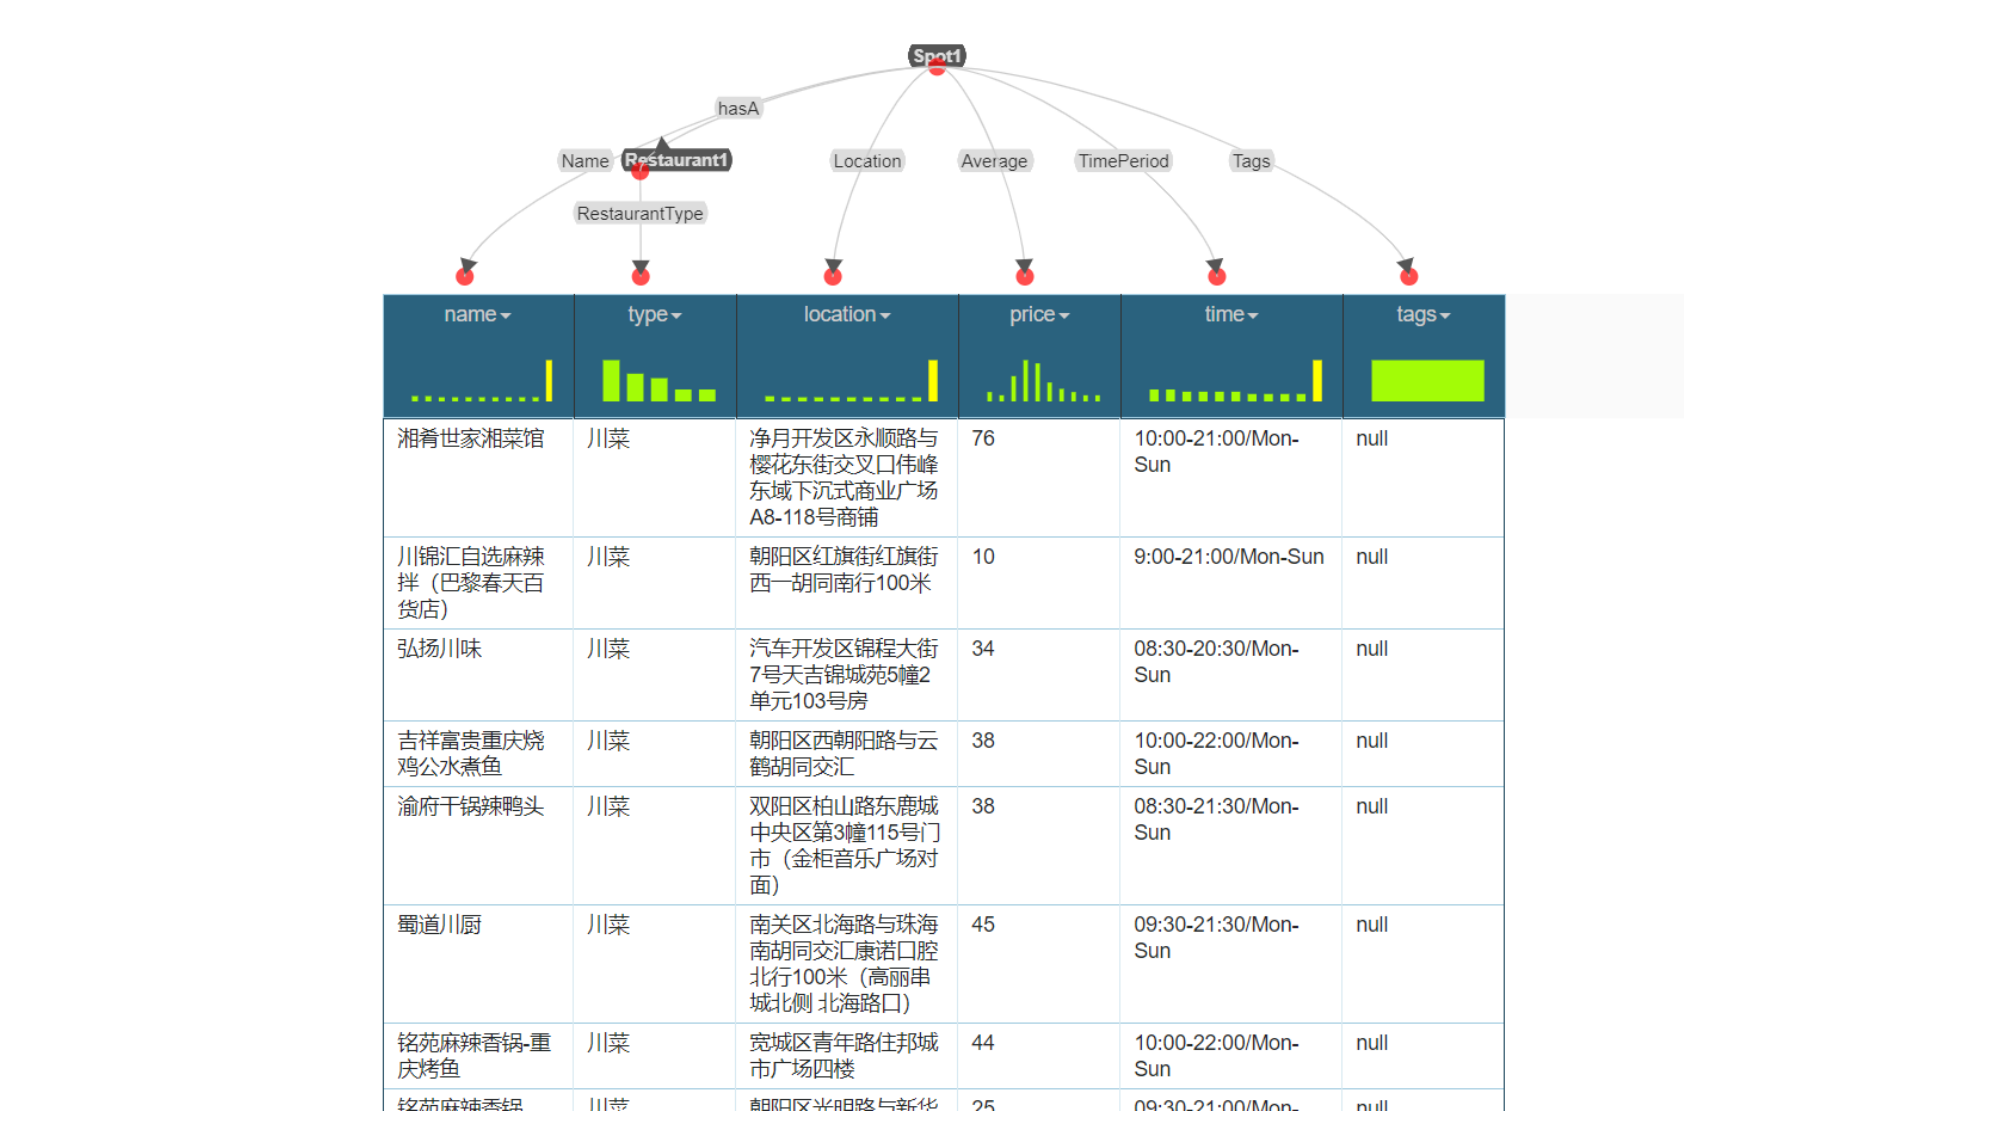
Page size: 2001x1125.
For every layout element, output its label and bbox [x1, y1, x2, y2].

picture [353, 0, 1684, 1111]
